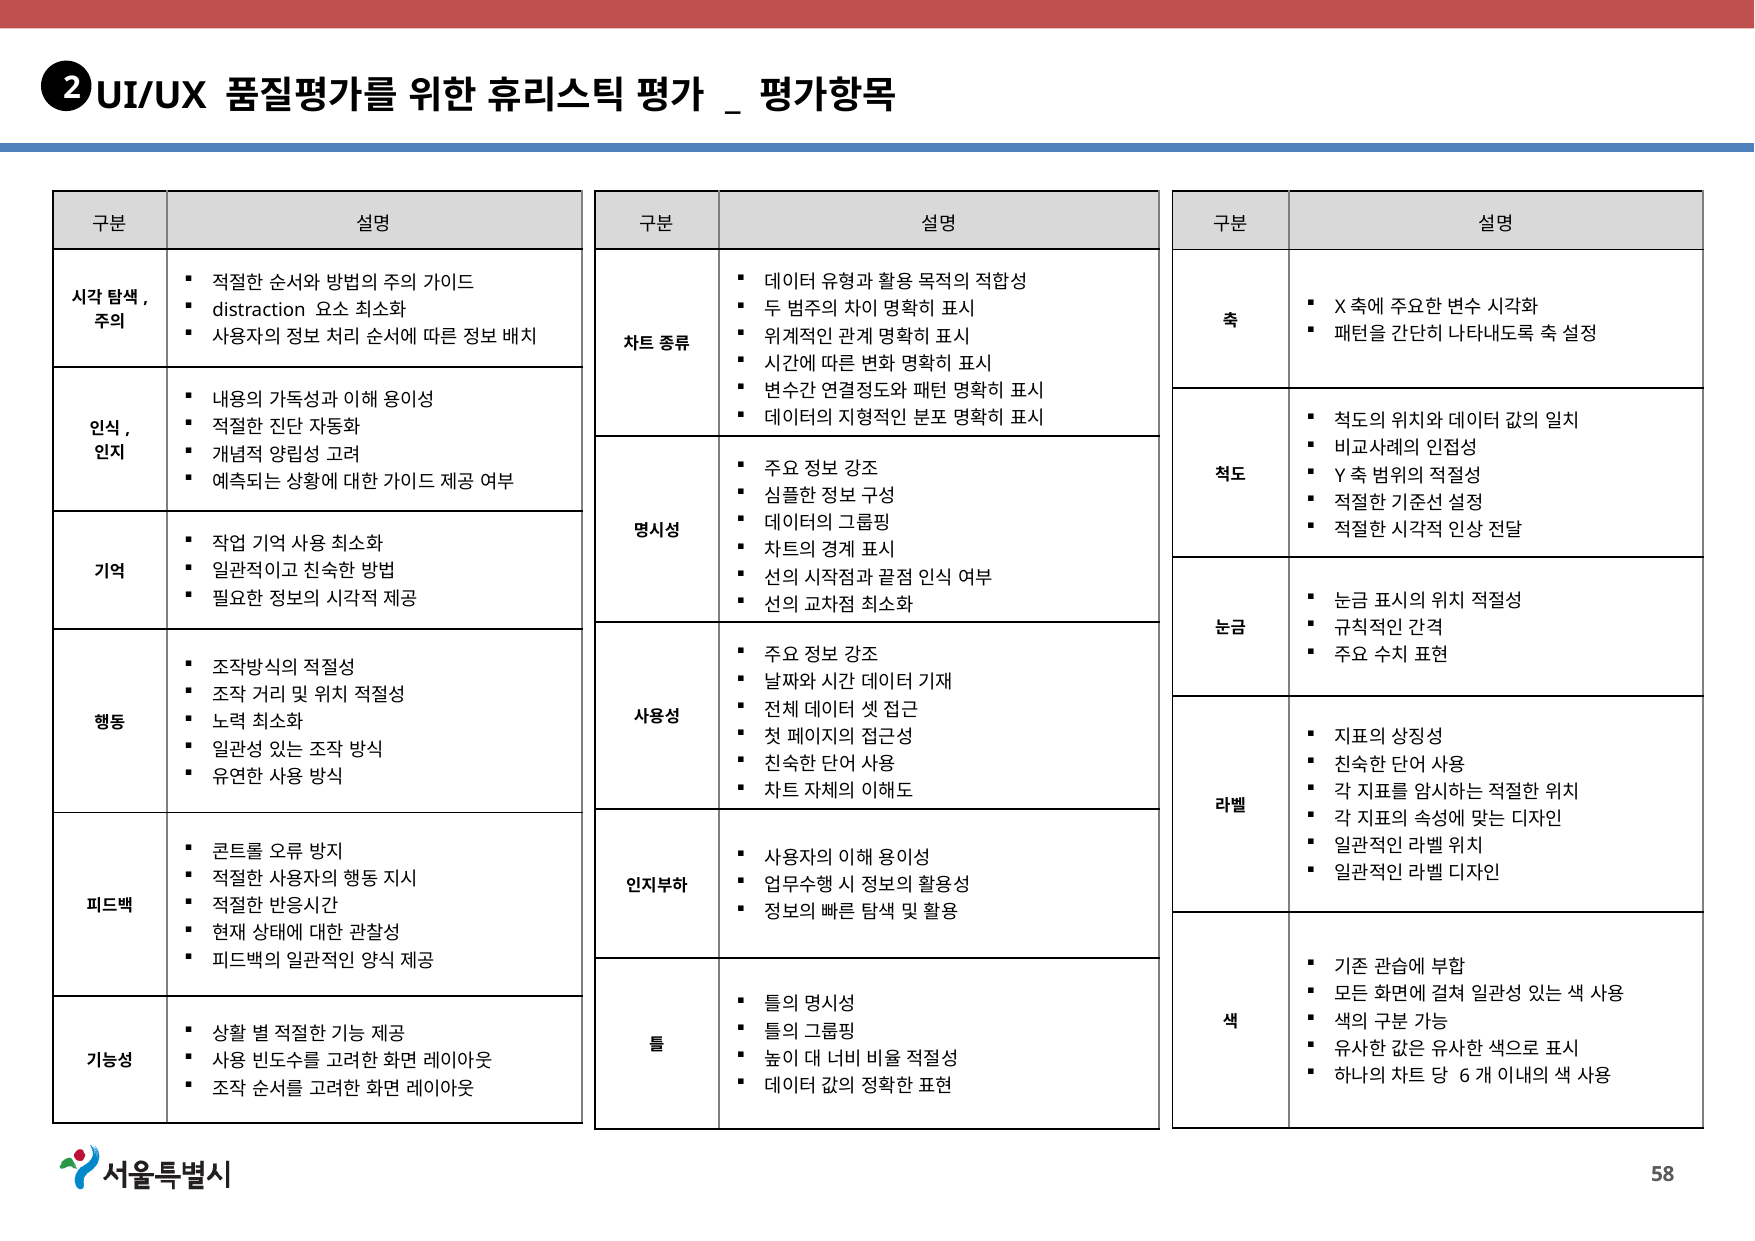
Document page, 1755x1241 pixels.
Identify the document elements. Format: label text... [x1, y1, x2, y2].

table_header 구분 [1173, 192, 1288, 249]
table_header 설명 [1290, 192, 1702, 249]
table_cell 작업 기억 사용 최소화 일관적이고 친숙한 방법 필요한 정보의 시각적 제공 [168, 512, 581, 628]
picture [50, 1140, 241, 1194]
table_cell 색 [1173, 913, 1288, 1127]
table_header 설명 [168, 192, 581, 248]
table_cell 조작방식의 적절성 조작 거리 및 위치 적절성 노력 최소화 일관성 있는 조작 방식 유연한 사용 방식 [168, 630, 581, 812]
table_cell 적절한 순서와 방법의 주의 가이드 distraction 요소 최소화 사용자의 정보 처리 순서에 따른 정보 배치 [168, 250, 581, 366]
table_cell 사용자의 이해 용이성 업무수행 시 정보의 활용성 정보의 빠른 탐색 및 활용 [720, 810, 1158, 957]
table_cell 명시성 [596, 437, 718, 621]
table_cell 주요 정보 강조 날짜와 시간 데이터 기재 전체 데이터 셋 접근 첫 페이지의 접근성 친숙한 단어 사용 차트 자체의 이해도 [720, 623, 1158, 808]
table_cell 척도의 위치와 데이터 값의 일치 비교사례의 인접성 Y축 범위의 적절성 적절한 기준선 설정 적절한 시각적 인상 전달 [1290, 389, 1702, 556]
table_cell 상활 별 적절한 기능 제공 사용 빈도수를 고려한 화면 레이아웃 조작 순서를 고려한 화면 레이아웃 [168, 997, 581, 1122]
table_cell 사용성 [596, 623, 718, 808]
table_cell 기존 관습에 부합 모든 화면에 걸쳐 일관성 있는 색 사용 색의 구분 가능 유사한 값은 유사한 색으로 표시 하나의 차트 당 6개 이내의 색 사용 [1290, 913, 1702, 1127]
table_header 구분 [54, 192, 166, 248]
table_cell 라벨 [1173, 697, 1288, 911]
table_cell 차트 종류 [596, 250, 718, 435]
table_cell X축에 주요한 변수 시각화 패턴을 간단히 나타내도록 축 설정 [1290, 250, 1702, 387]
text_box UI/UX 품질평가를 위한 휴리스틱 평가 _ 평가항목 [80, 41, 923, 124]
table_cell 주요 정보 강조 심플한 정보 구성 데이터의 그룹핑 차트의 경계 표시 선의 시작점과 끝점 인식 여부 선의 교차점 최소화 [720, 437, 1158, 621]
table_header 구분 [596, 192, 718, 248]
table_cell 눈금 표시의 위치 적절성 규칙적인 간격 주요 수치 표현 [1290, 558, 1702, 695]
table_cell 시각 탐색, 주의 [54, 250, 166, 366]
table_cell 행동 [54, 630, 166, 812]
table_cell 틀 [596, 959, 718, 1128]
table_cell 기능성 [54, 997, 166, 1122]
table_cell 인지부하 [596, 810, 718, 957]
table_cell 척도 [1173, 389, 1288, 556]
table_header 설명 [720, 192, 1158, 248]
text_box 2 [38, 58, 80, 114]
table_cell 지표의 상징성 친숙한 단어 사용 각 지표를 암시하는 적절한 위치 각 지표의 속성에 맞는 디자인 일관적인 라벨 위치 일관적인 라벨 디자인 [1290, 697, 1702, 911]
table_cell 내용의 가독성과 이해 용이성 적절한 진단 자동화 개념적 양립성 고려 예측되는 상황에 대한 가이드 제공 여부 [168, 368, 581, 510]
table_cell 기억 [54, 512, 166, 628]
table_cell 인식, 인지 [54, 368, 166, 510]
table_cell 틀의 명시성 틀의 그룹핑 높이 대 너비 비율 적절성 데이터 값의 정확한 표현 [720, 959, 1158, 1128]
table_cell 축 [1173, 250, 1288, 387]
table_cell 눈금 [1173, 558, 1288, 695]
table_cell 데이터 유형과 활용 목적의 적합성 두 범주의 차이 명확히 표시 위계적인 관계 명확히 표시 시간에 따른 변화 명확히 표시 변수간 연결정도와 패턴 명확히 표시 데이터의 지형적인 분포 명확히 표시 [720, 250, 1158, 435]
table_cell 콘트롤 오류 방지 적절한 사용자의 행동 지시 적절한 반응시간 현재 상태에 대한 관찰성 피드백의 일관적인 양식 제공 [168, 813, 581, 995]
table_cell 피드백 [54, 813, 166, 995]
